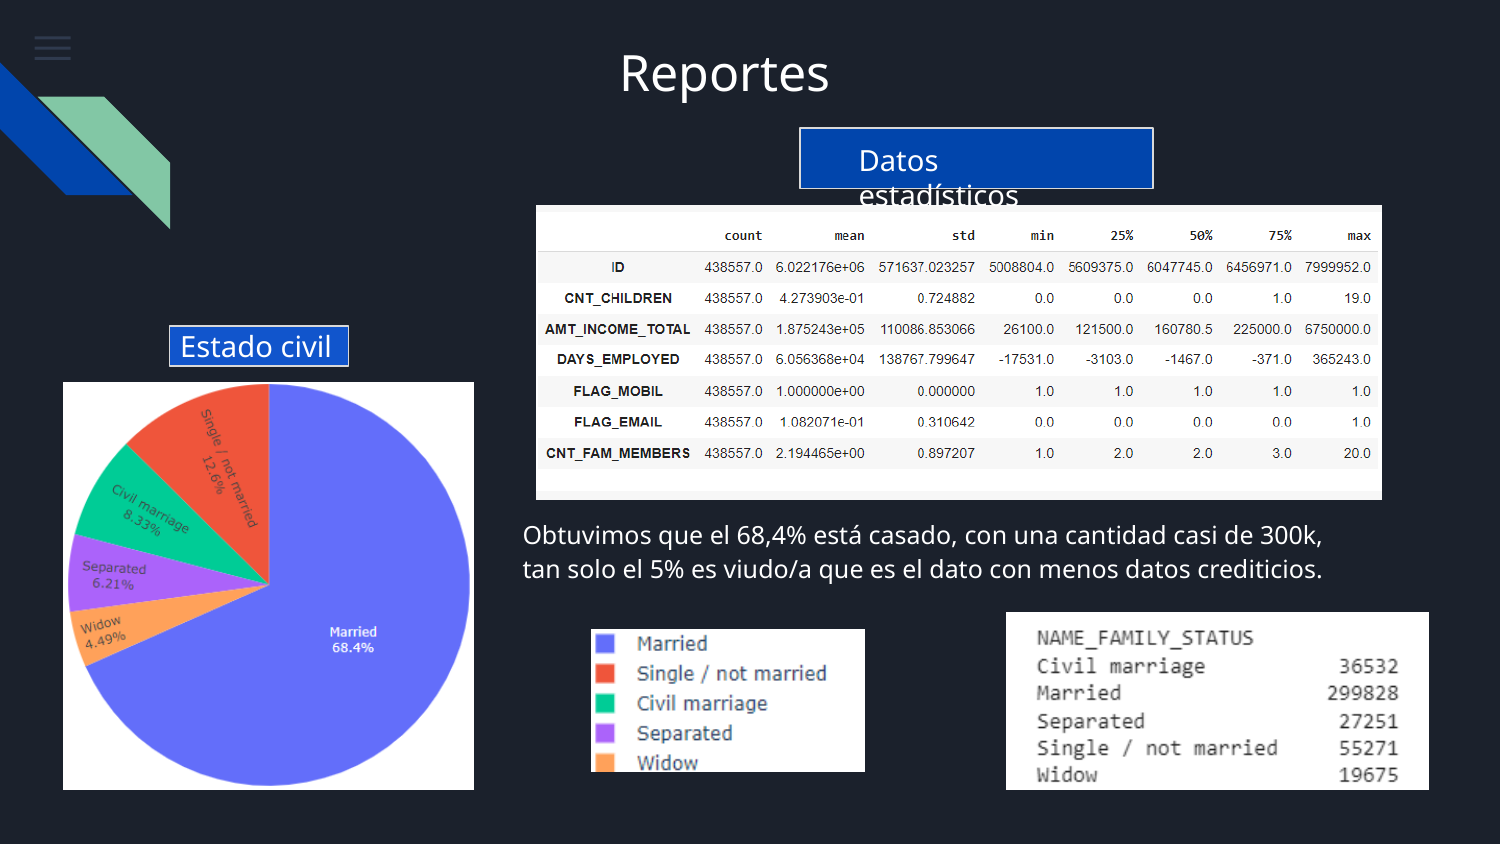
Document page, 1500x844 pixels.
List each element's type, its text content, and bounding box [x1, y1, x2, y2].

text_box Estado civil [165, 313, 353, 379]
title Reportes [604, 17, 871, 116]
picture [1006, 612, 1429, 790]
picture [536, 204, 1382, 501]
picture [590, 629, 865, 773]
text_box [1110, 127, 1153, 189]
list Obtuvimos que el 68,4% está casado, con una cantidad casi de 300k, tan solo el 5% es viudo/a que es el dato con menos datos crediticios. [507, 500, 1382, 605]
text_box [799, 127, 843, 189]
picture [63, 382, 474, 790]
text_box Datos estadísticos [843, 127, 1110, 203]
